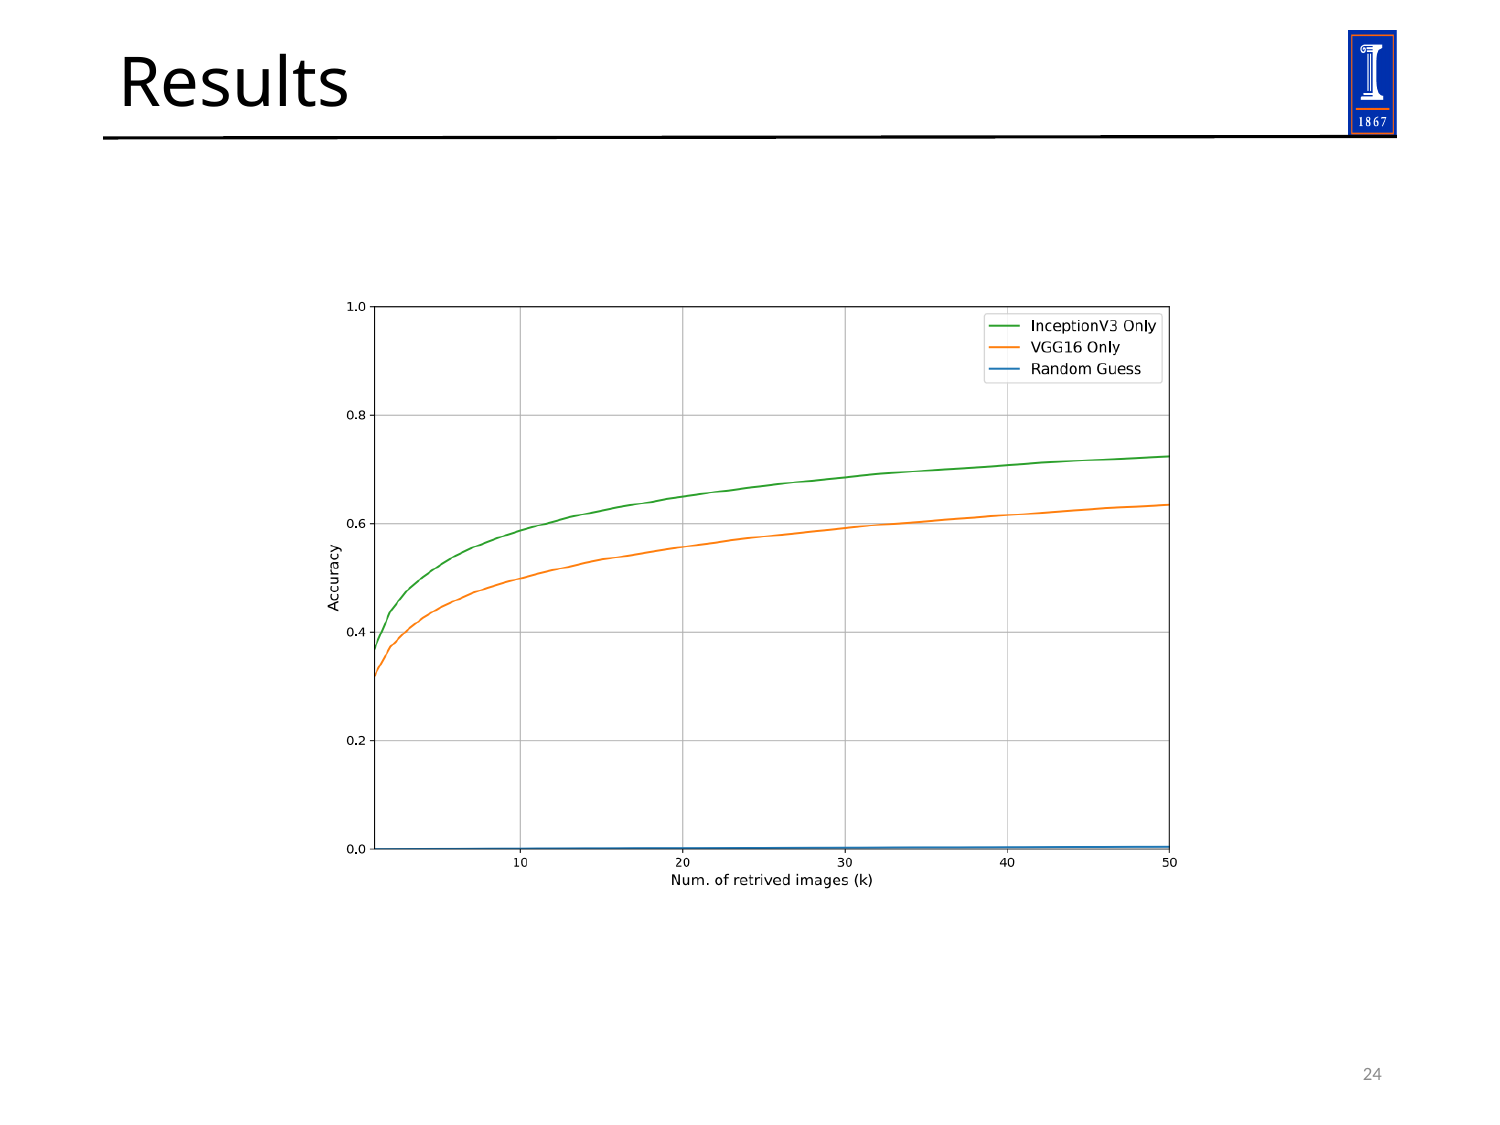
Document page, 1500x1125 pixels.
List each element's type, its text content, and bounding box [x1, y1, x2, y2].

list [312, 287, 1188, 901]
title Results [103, 30, 1397, 138]
slide_number 24 [1059, 1042, 1397, 1103]
